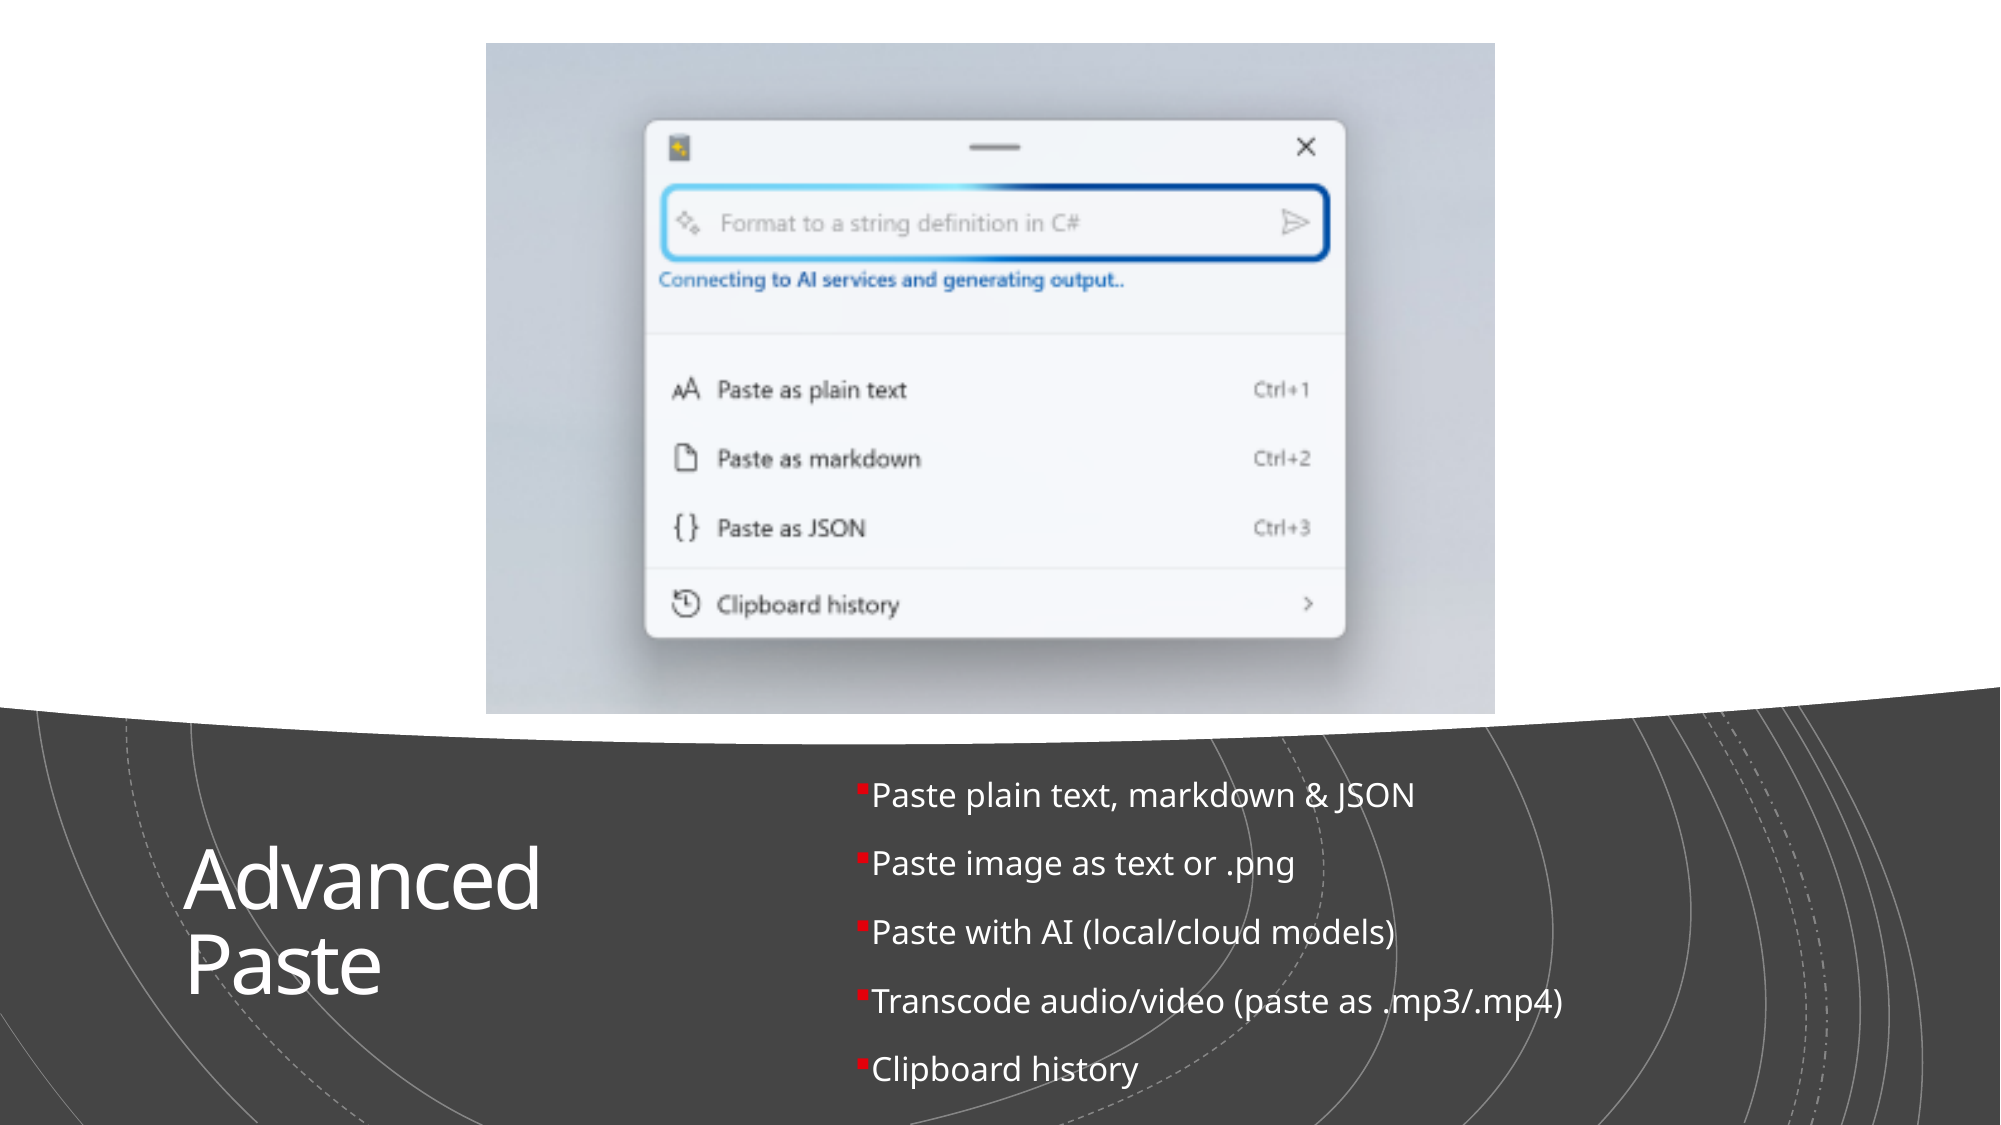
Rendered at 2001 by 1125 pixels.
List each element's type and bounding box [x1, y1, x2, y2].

text_box [0, 0, 2000, 1125]
list [486, 43, 1495, 715]
